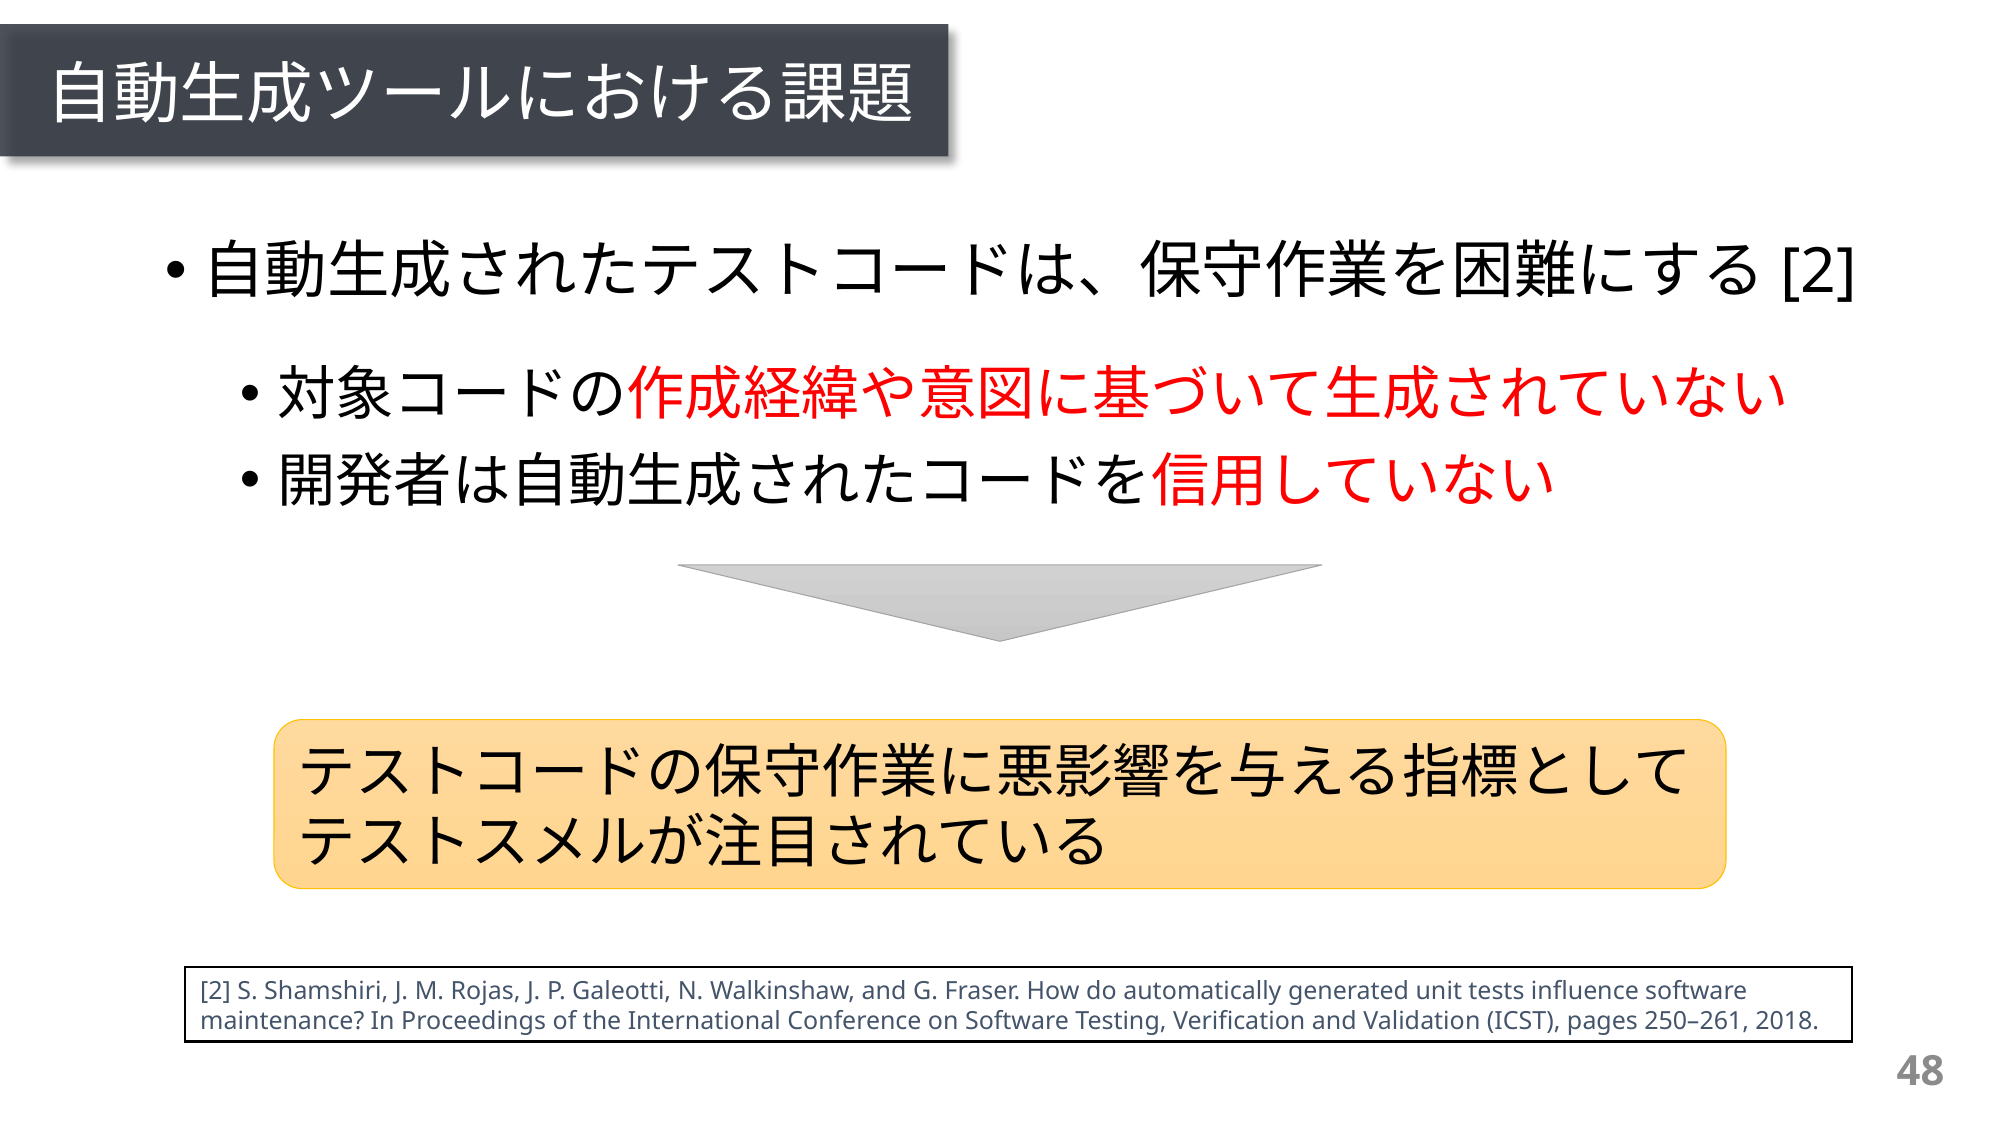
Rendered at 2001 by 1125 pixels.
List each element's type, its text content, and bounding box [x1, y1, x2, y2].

text_box [677, 564, 1323, 642]
text_box テストコードの保守作業に悪影響を与える指標としてテストスメルが注目されている [273, 719, 1727, 890]
title 自動生成ツールにおける課題 [31, 36, 952, 156]
list 自動生成されたテストコードは、保守作業を困難にする[2] 対象コードの作成経緯や意図に基づいて生成されていない 開発者は自動生成されたコードを信用していない [149, 231, 1889, 613]
text_box [2] S. Shamshiri, J. M. Rojas, J. P. Galeotti, N. Walkinshaw, and G. Fraser. How do automatically generated unit tests inﬂuence software maintenance? In Proceedings of the International Conference on Software Testing, Veriﬁcation and Validation (ICST), pages 250–261, 2018. [184, 966, 1853, 1043]
